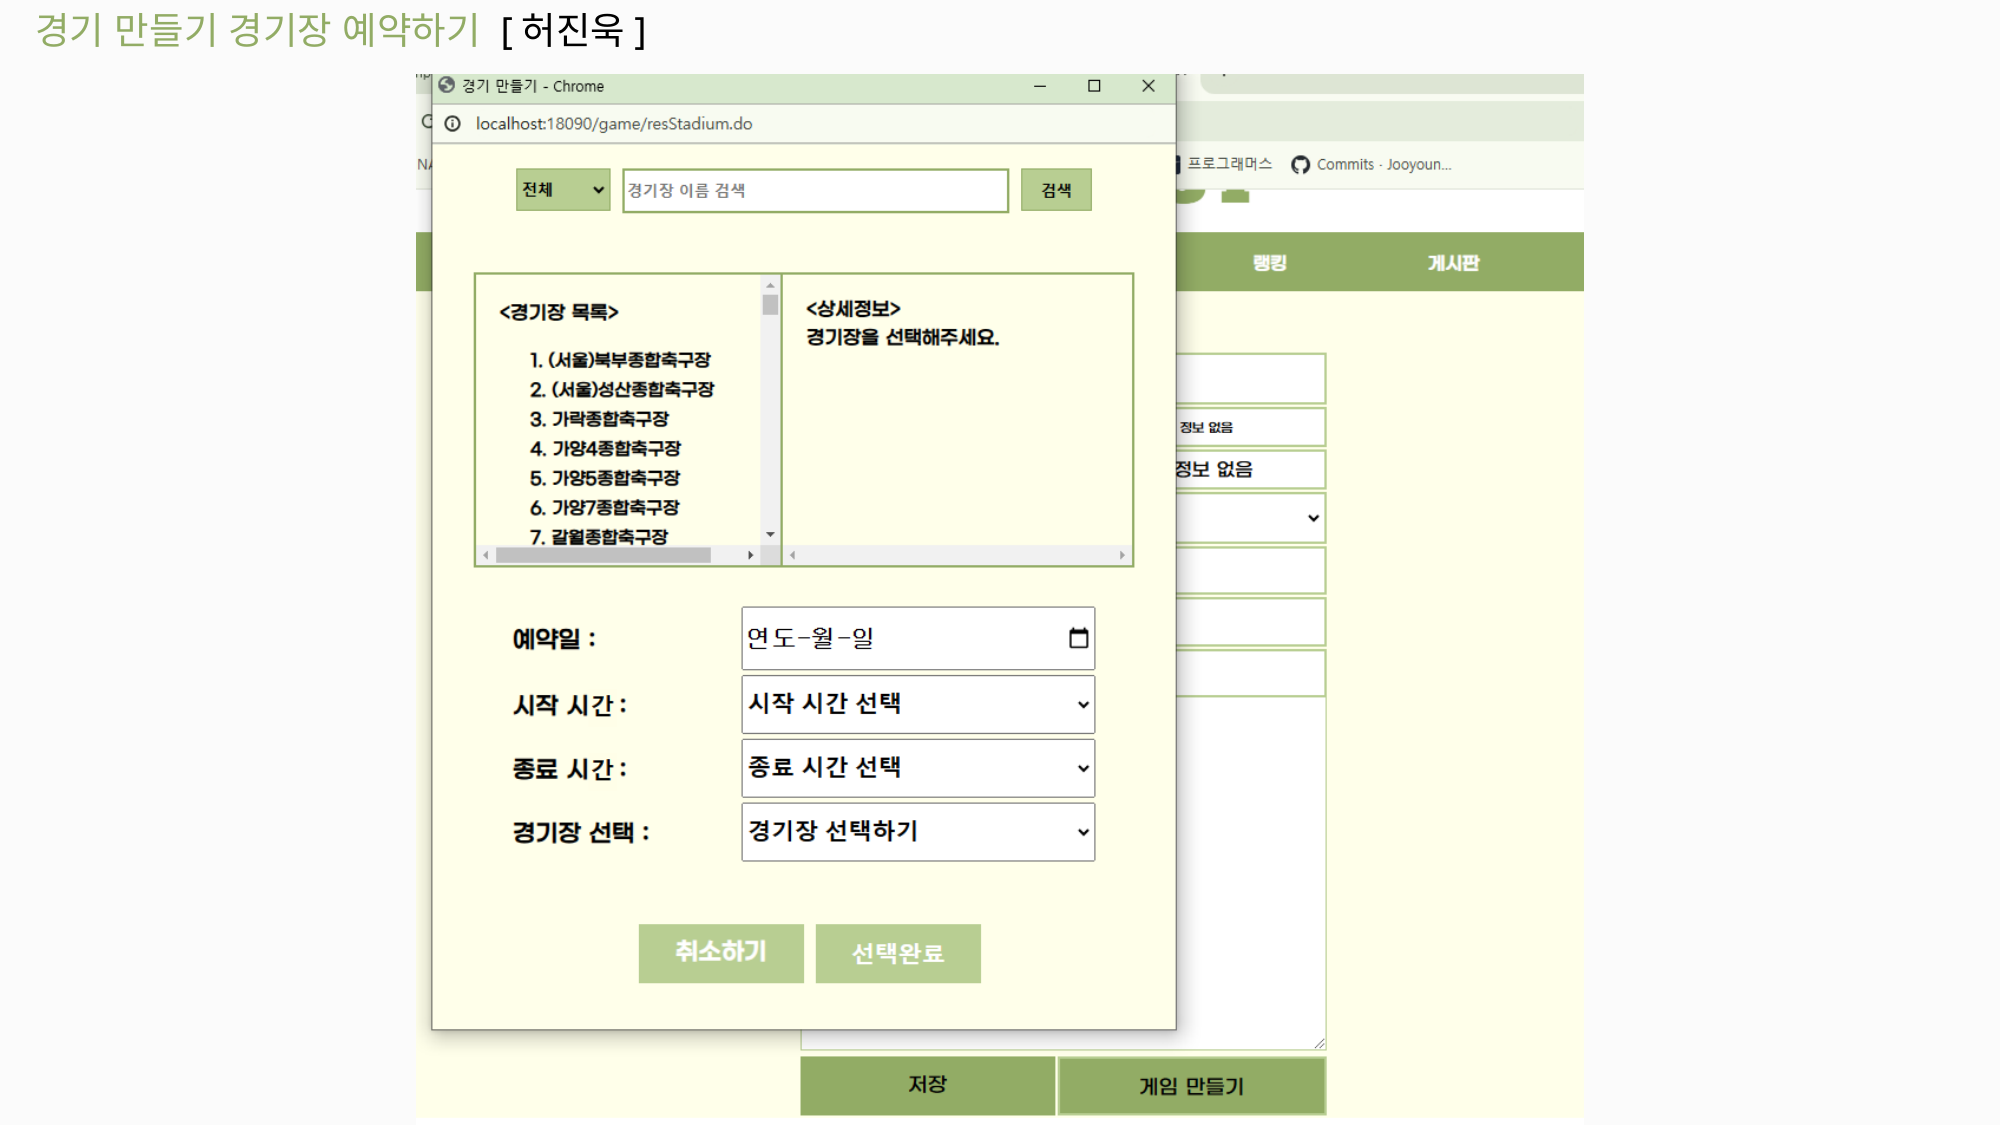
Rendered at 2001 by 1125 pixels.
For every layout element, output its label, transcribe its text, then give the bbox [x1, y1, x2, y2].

text_box 경기 만들기 경기장 예약하기 [허진욱] [20, 0, 761, 60]
picture [415, 74, 1585, 1125]
